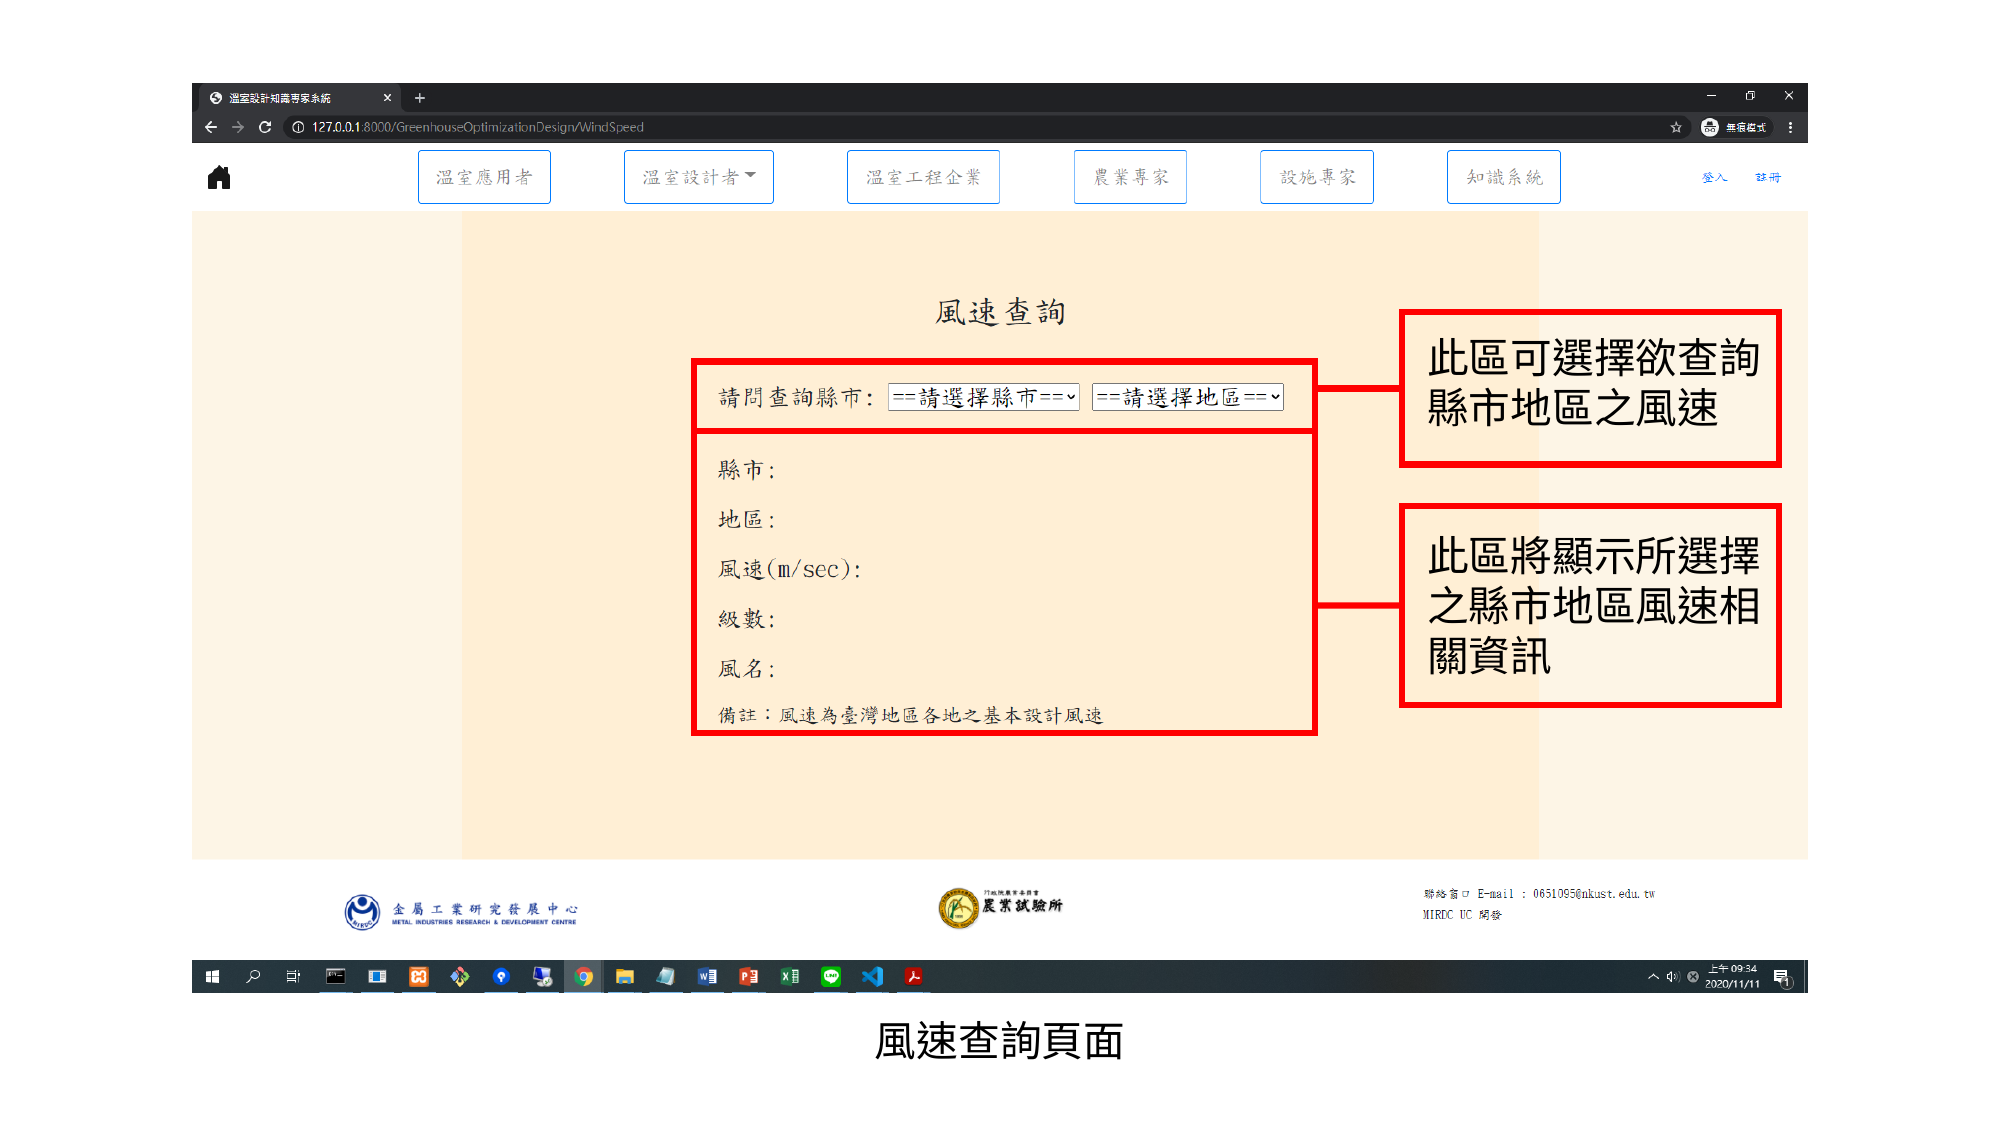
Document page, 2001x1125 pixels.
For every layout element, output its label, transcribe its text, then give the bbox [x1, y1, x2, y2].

picture [192, 83, 1808, 993]
text_box 風速查詢頁面 [0, 1007, 2000, 1072]
